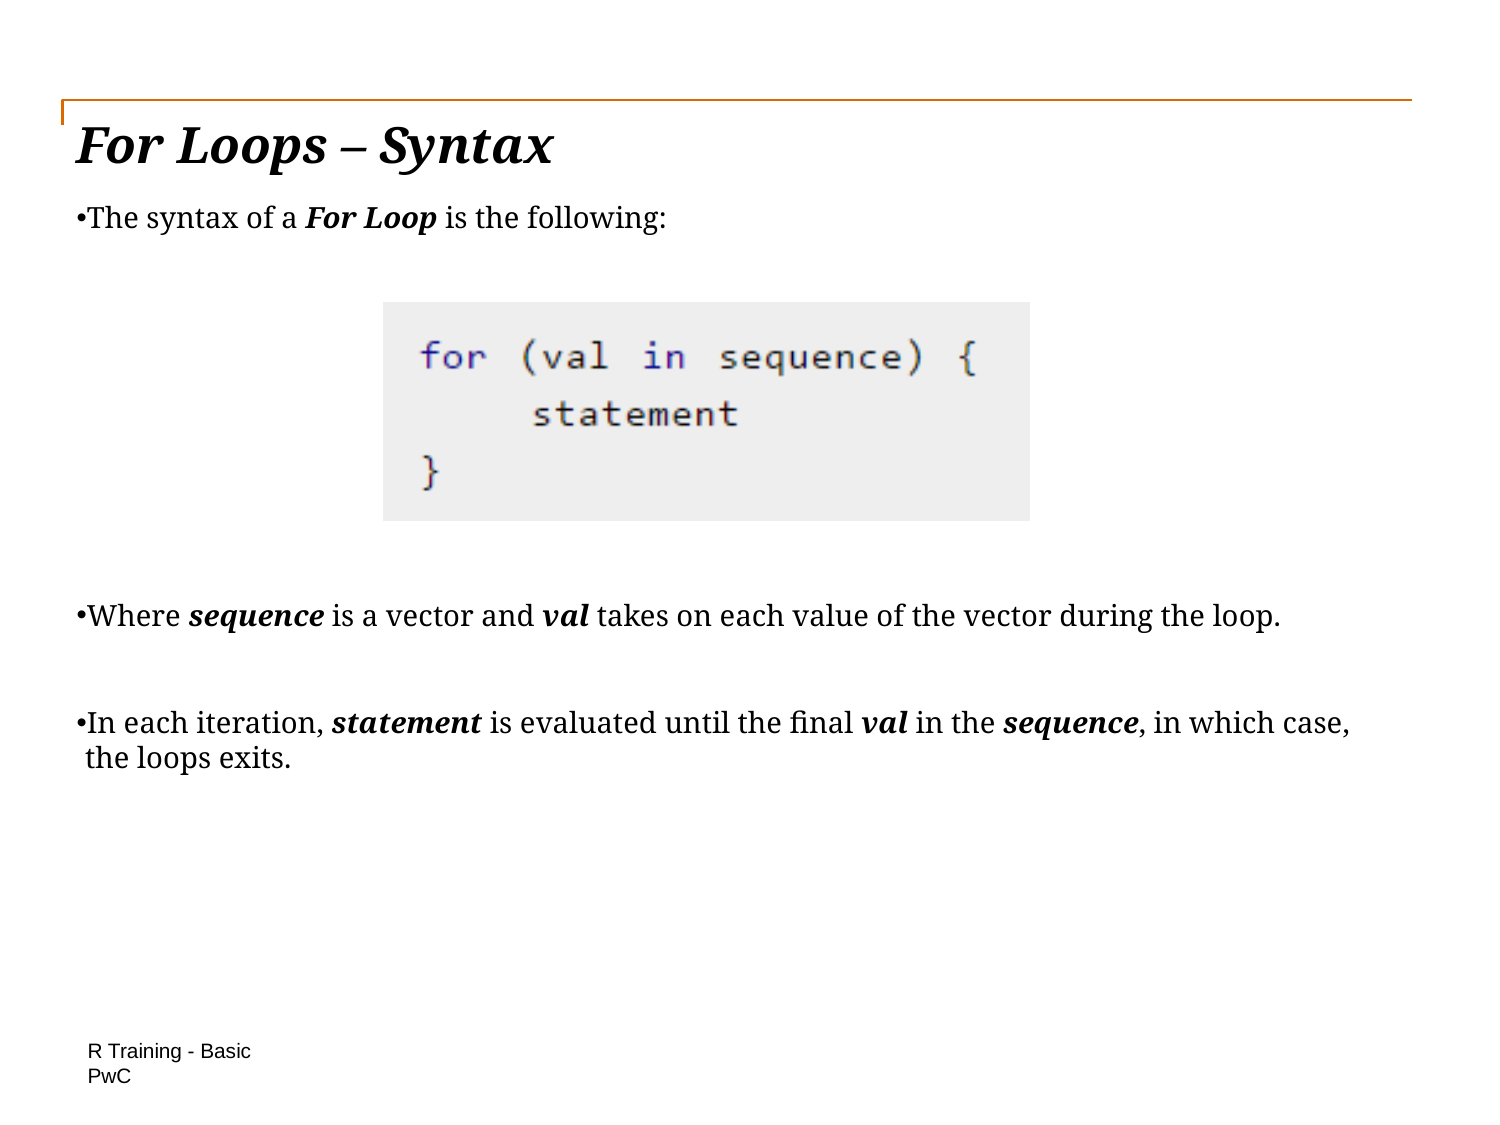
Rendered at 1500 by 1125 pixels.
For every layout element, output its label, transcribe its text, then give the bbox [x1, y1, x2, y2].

title For Loops – Syntax [76, 113, 1402, 174]
list The syntax of a For Loop is the following: Where sequence is a vector and val takes on each value of the vector during the loop. In each iteration, statement is evaluated until the final val in the sequence, in which case, the loops exits. [76, 199, 1402, 744]
picture [383, 302, 1030, 521]
footer R Training - Basic [87, 1037, 950, 1063]
